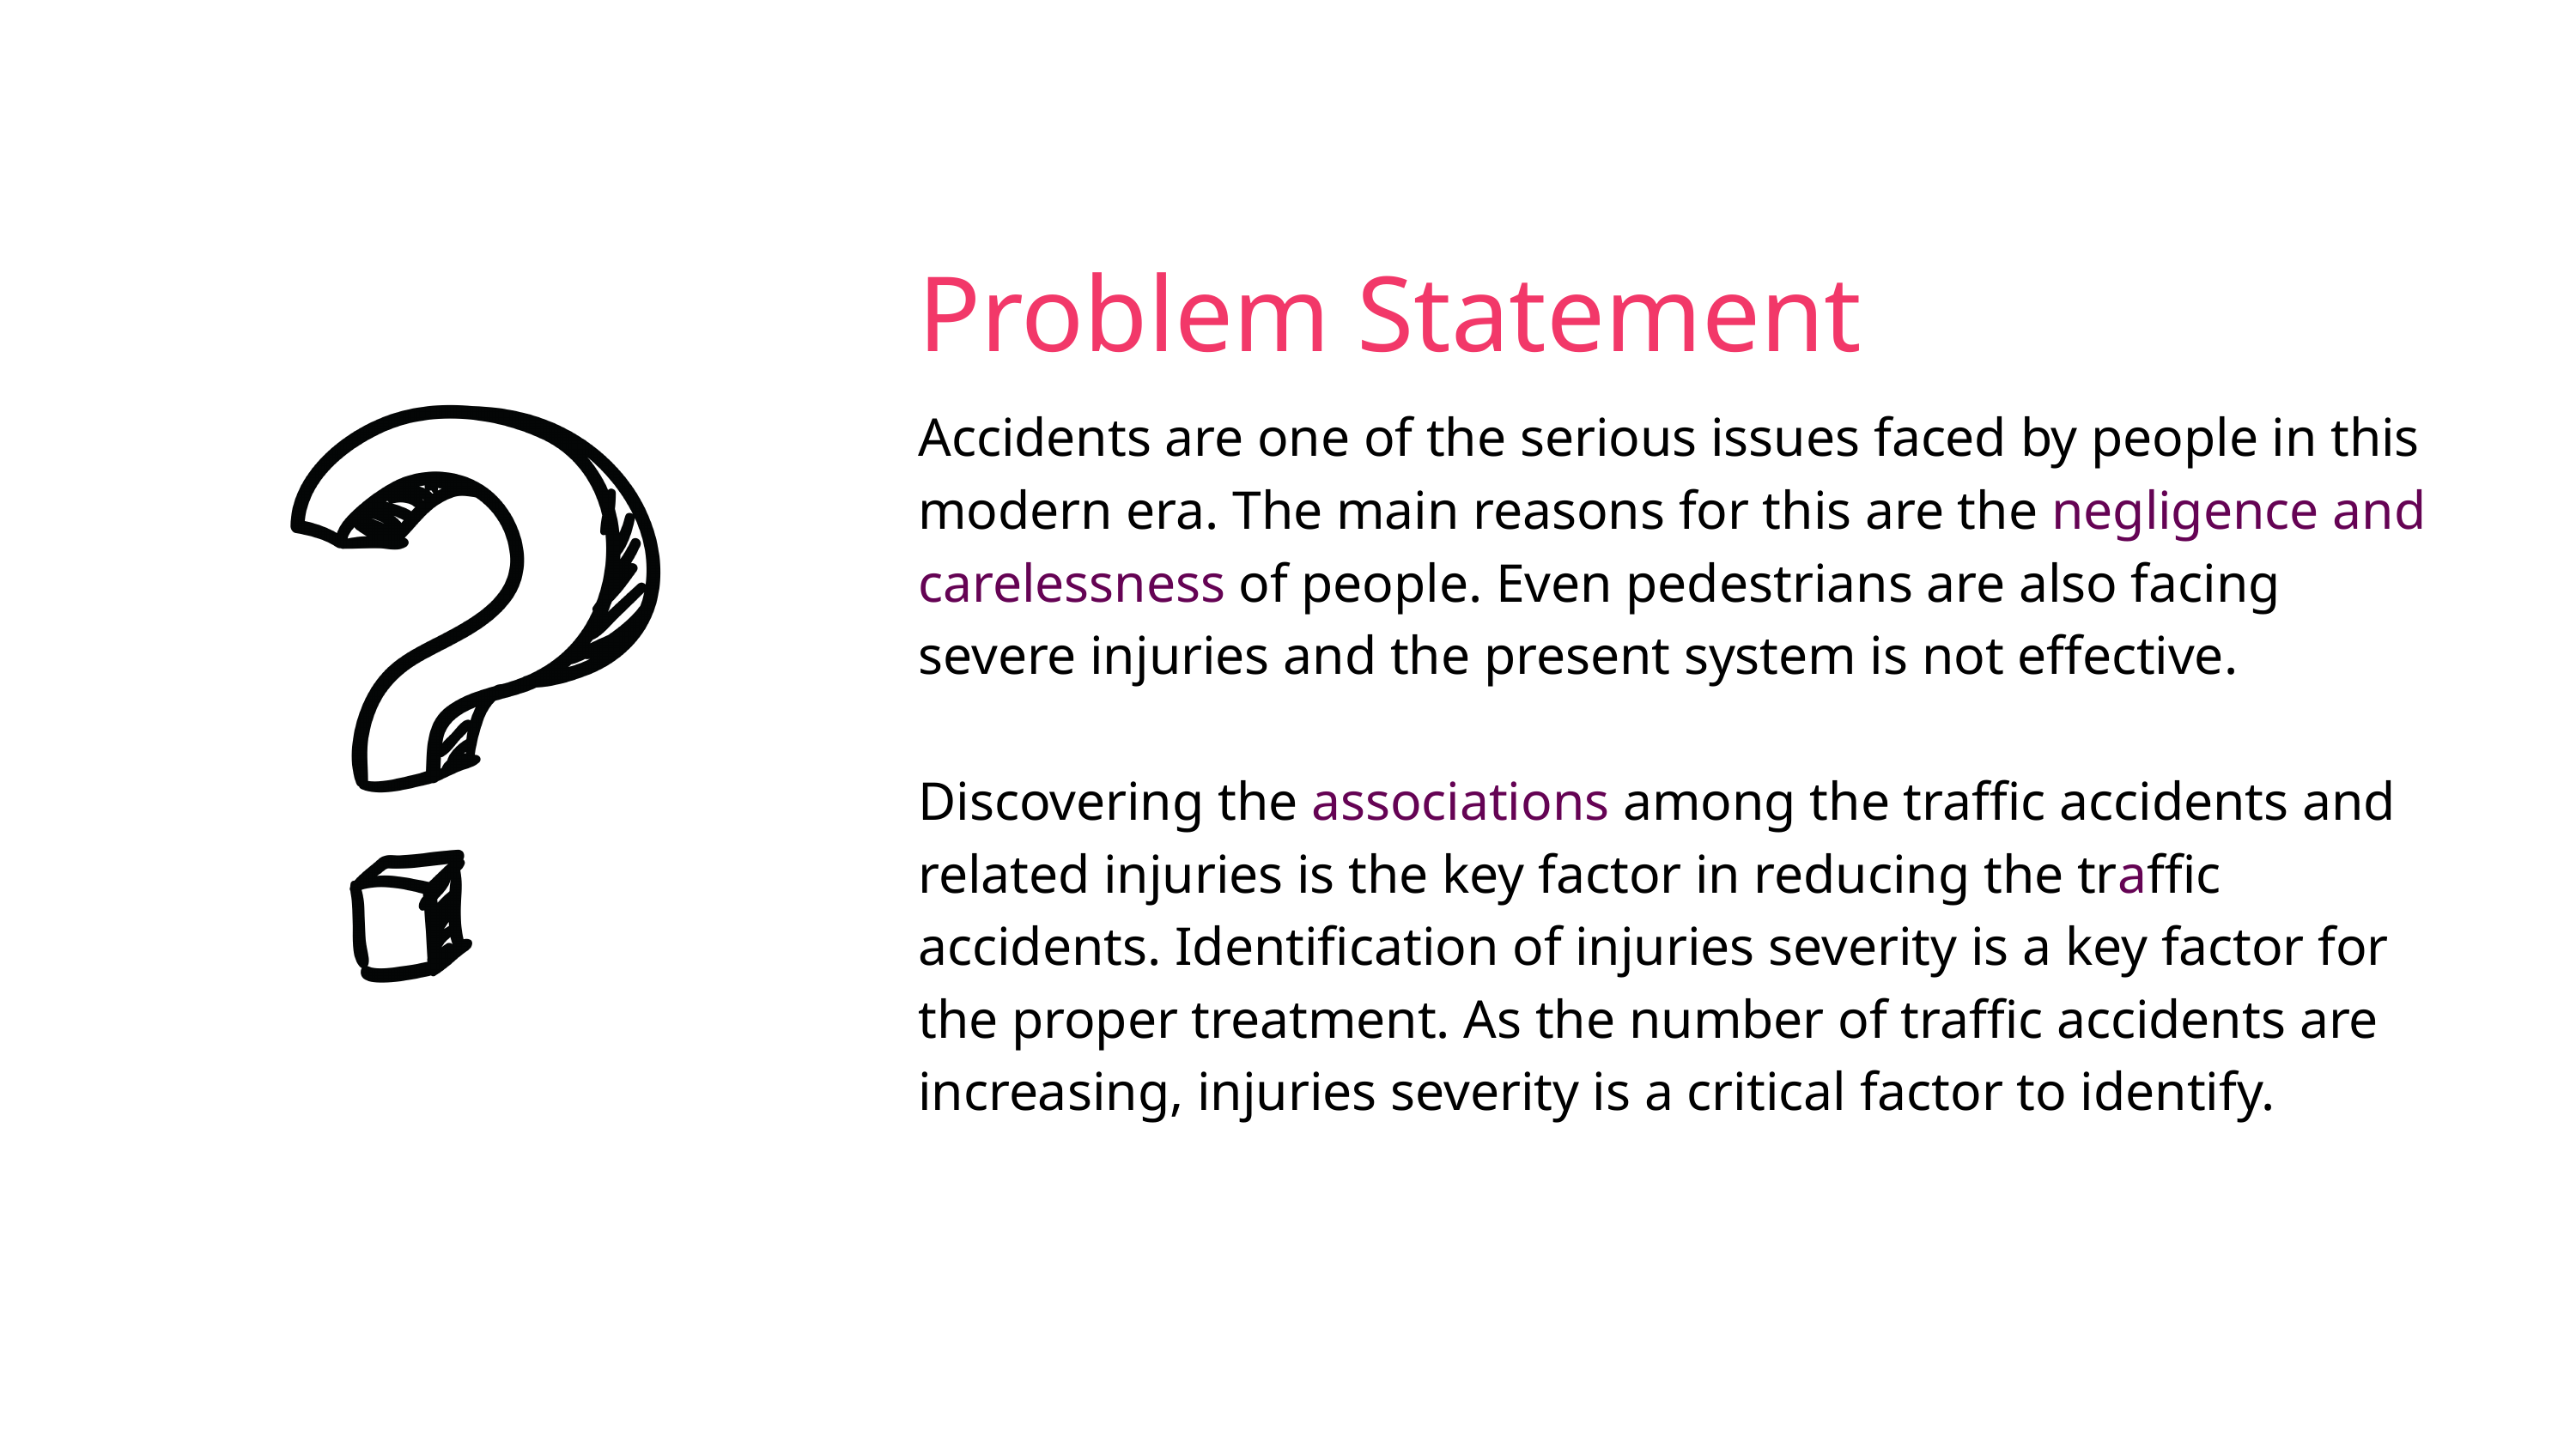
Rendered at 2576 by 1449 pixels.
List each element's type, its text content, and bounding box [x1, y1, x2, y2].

text_box Accidents are one of the serious issues faced by people in this modern era. The main reasons for this are the negligence and carelessness of people. Even pedestrians are also facing severe injuries and the present system is not effective. Discovering the associations among the traffic accidents and related injuries is the key factor in reducing the traffic accidents. Identification of injuries severity is a key factor for the proper treatment. As the number of traffic accidents are increasing, injuries severity is a critical factor to identify. [918, 394, 2432, 1122]
text_box Problem Statement [918, 227, 2432, 373]
picture [289, 403, 667, 984]
